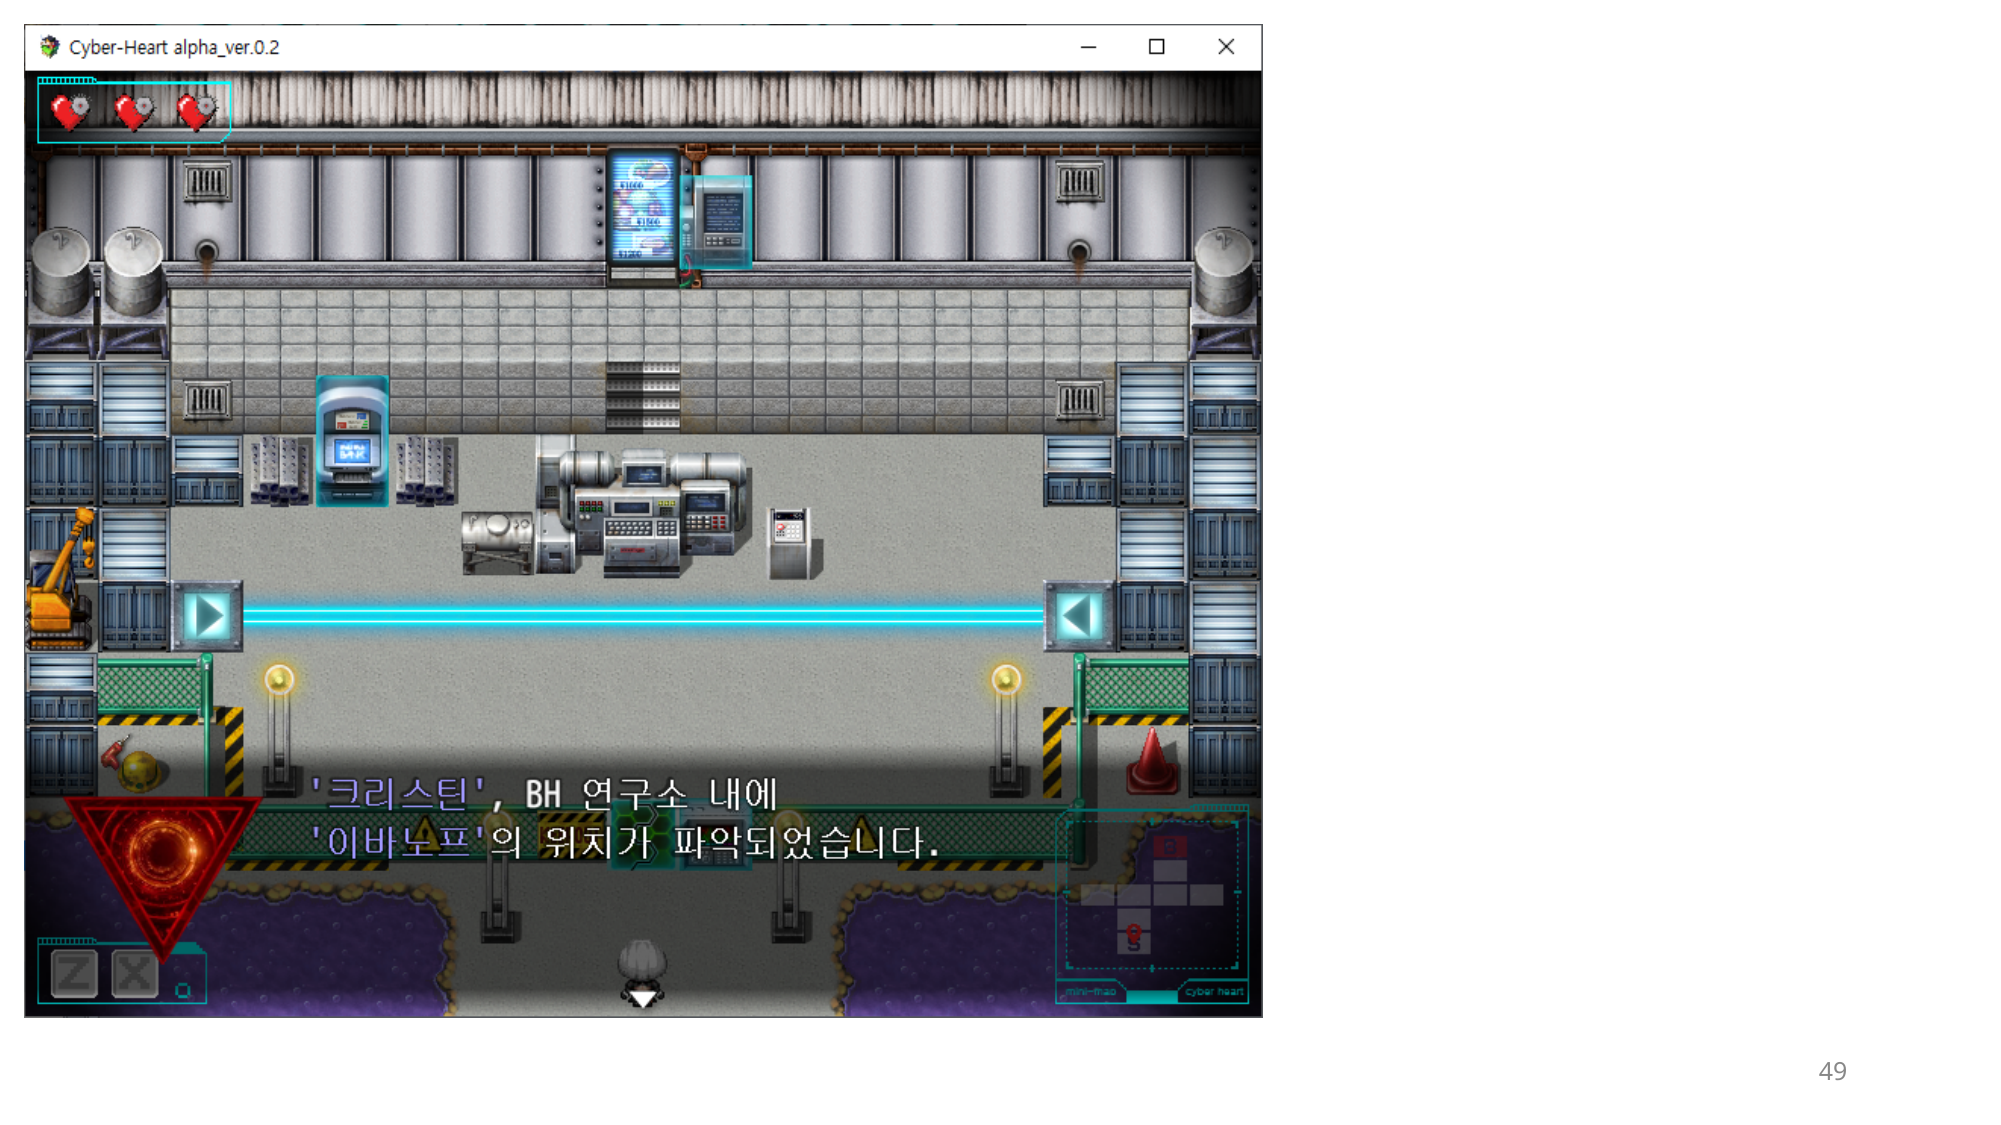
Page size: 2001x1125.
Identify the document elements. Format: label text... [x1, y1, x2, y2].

picture [24, 24, 1264, 1018]
slide_number ‹#› [1412, 1042, 1863, 1103]
